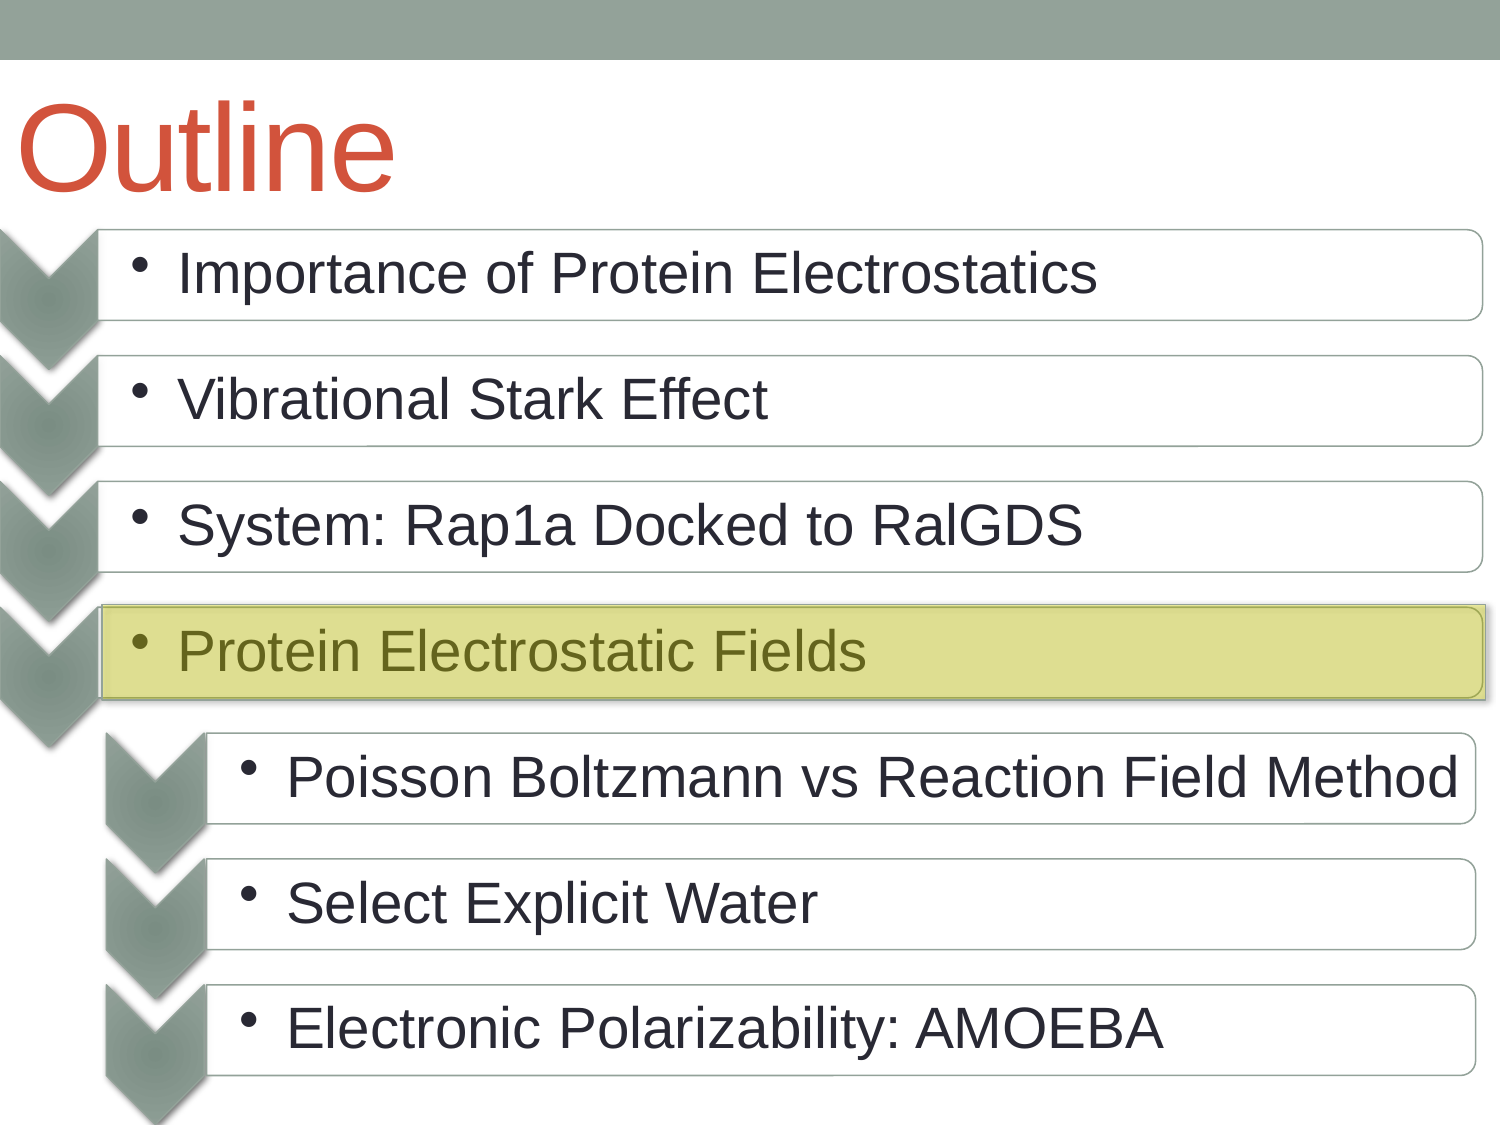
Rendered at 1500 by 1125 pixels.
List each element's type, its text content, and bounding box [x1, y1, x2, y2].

title Outline [0, 61, 1425, 222]
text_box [0, 228, 1483, 1125]
